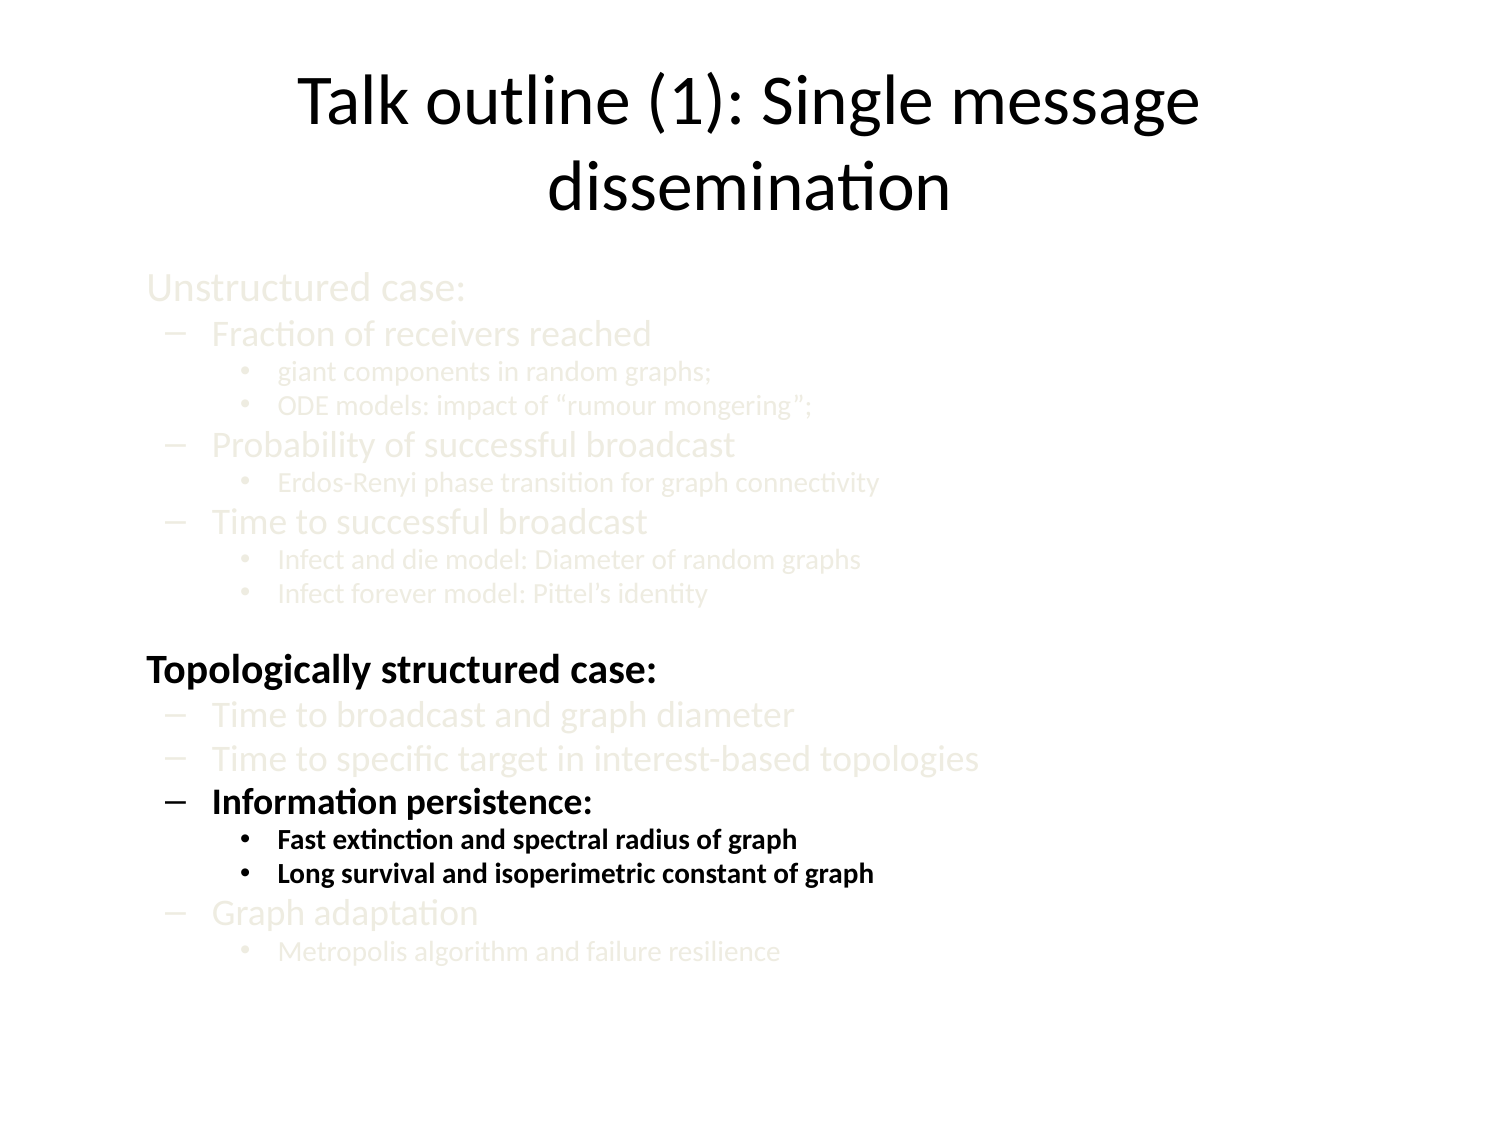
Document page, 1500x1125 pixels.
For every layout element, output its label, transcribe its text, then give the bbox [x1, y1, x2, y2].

title Talk outline (1): Single message dissemination [75, 45, 1425, 233]
list Unstructured case: Fraction of receivers reached giant components in random graphs; ODE models: impact of “rumour mongering”; Probability of successful broadcast Erdos-Renyi phase transition for graph connectivity Time to successful broadcast Infect and die model: Diameter of random graphs Infect forever model: Pittel’s identity Topologically structured case: Time to broadcast and graph diameter Time to specific target in interest-based topologies Information persistence: Fast extinction and spectral radius of graph Long survival and isoperimetric constant of graph Graph adaptation Metropolis algorithm and failure resilience [75, 262, 1425, 1005]
